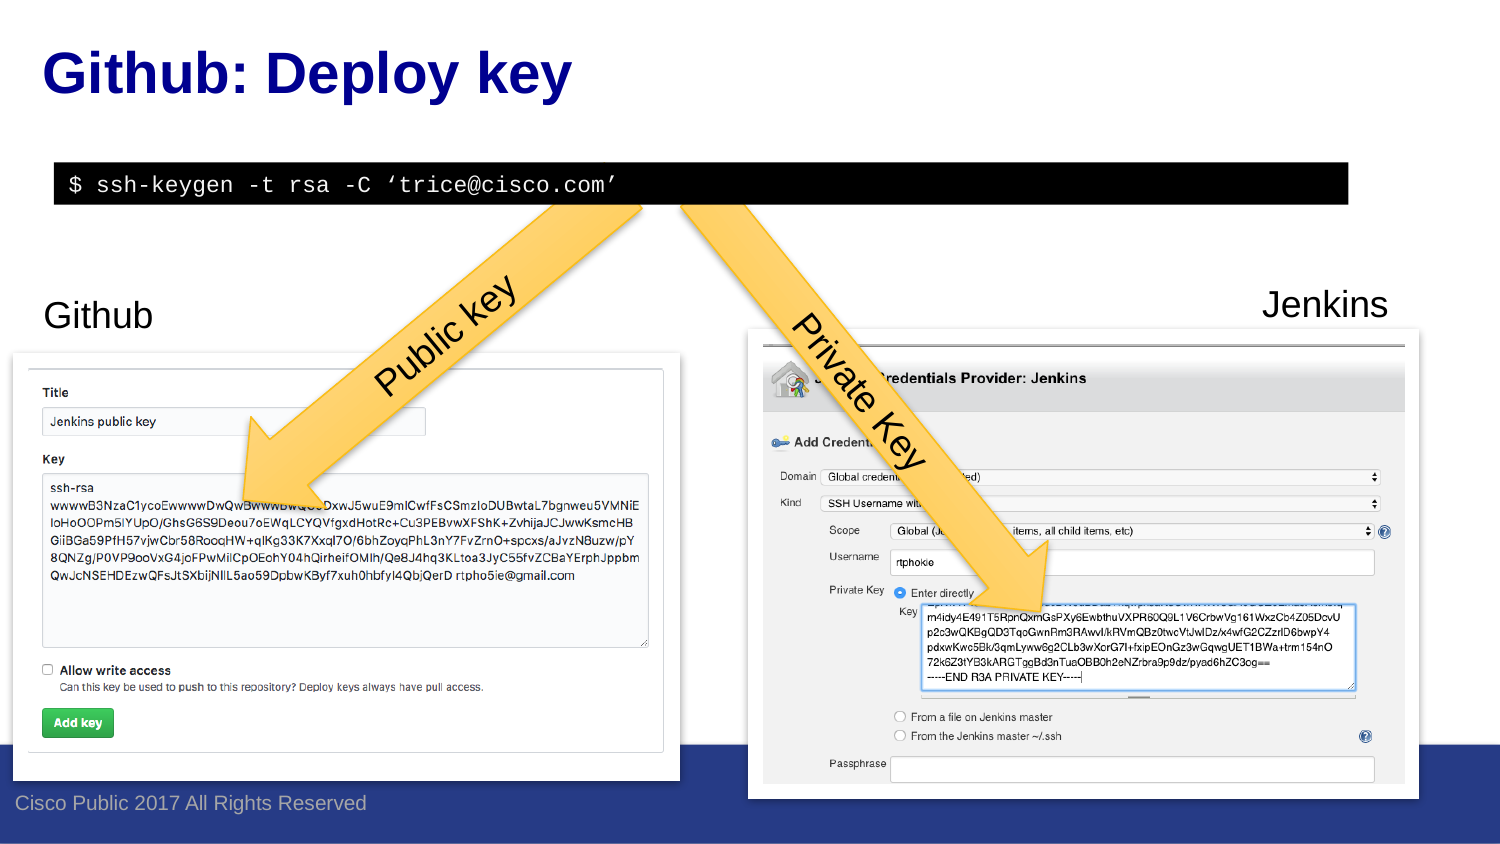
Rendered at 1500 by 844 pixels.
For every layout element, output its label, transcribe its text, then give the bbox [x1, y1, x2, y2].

picture [762, 343, 1405, 785]
picture [27, 367, 666, 767]
text_box $ ssh-keygen -t rsa -C ‘trice@cisco.com’ [53, 162, 1349, 205]
text_box Github [28, 283, 169, 344]
text_box Jenkins [1247, 272, 1404, 332]
title Github: Deploy key [27, 32, 1382, 107]
text_box Public key [357, 205, 643, 366]
text_box Private Key [680, 205, 857, 342]
